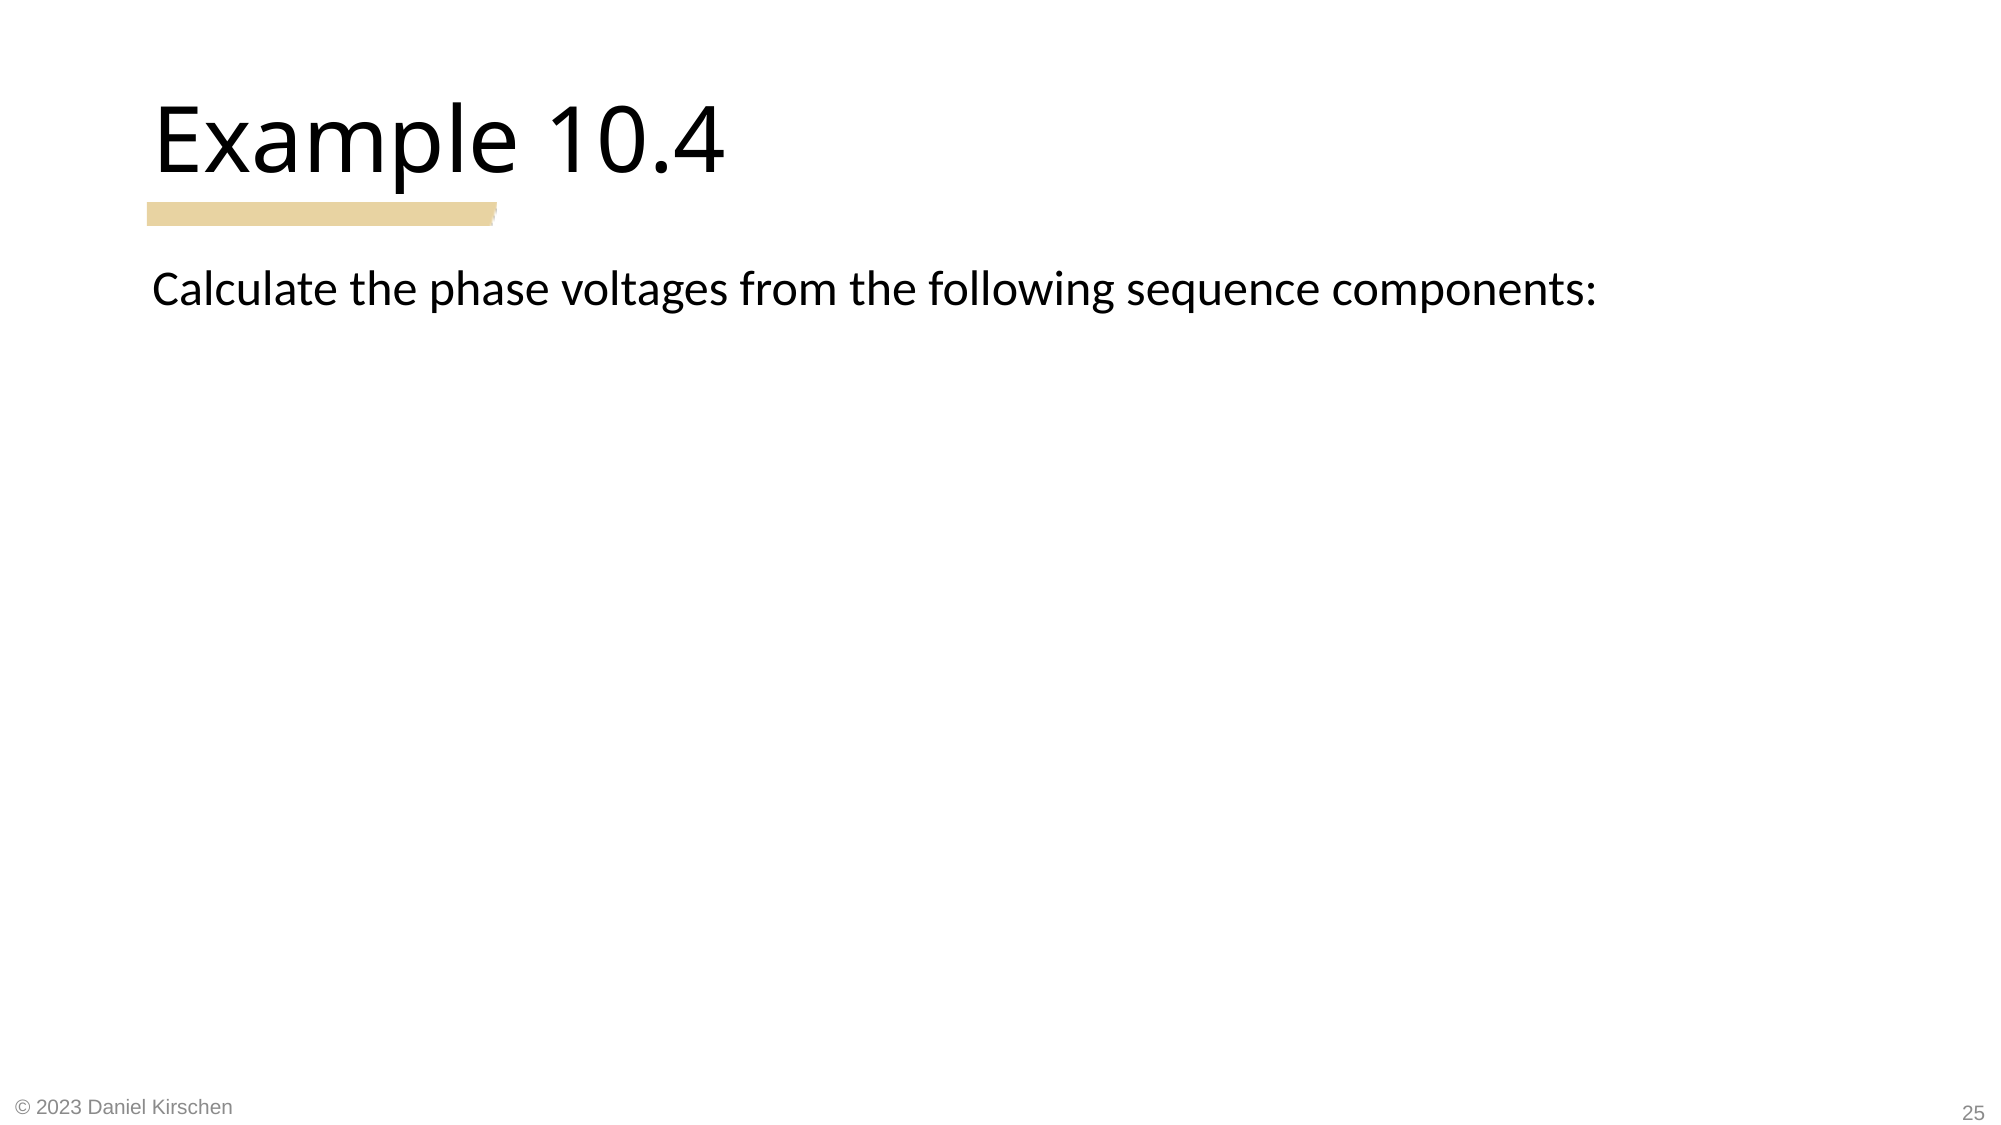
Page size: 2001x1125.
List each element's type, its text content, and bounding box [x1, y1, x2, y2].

slide_number © 2023 Daniel Kirschen [0, 1080, 517, 1125]
slide_number 25 [1550, 1088, 2000, 1125]
title Example 10.4 [137, 59, 1863, 226]
